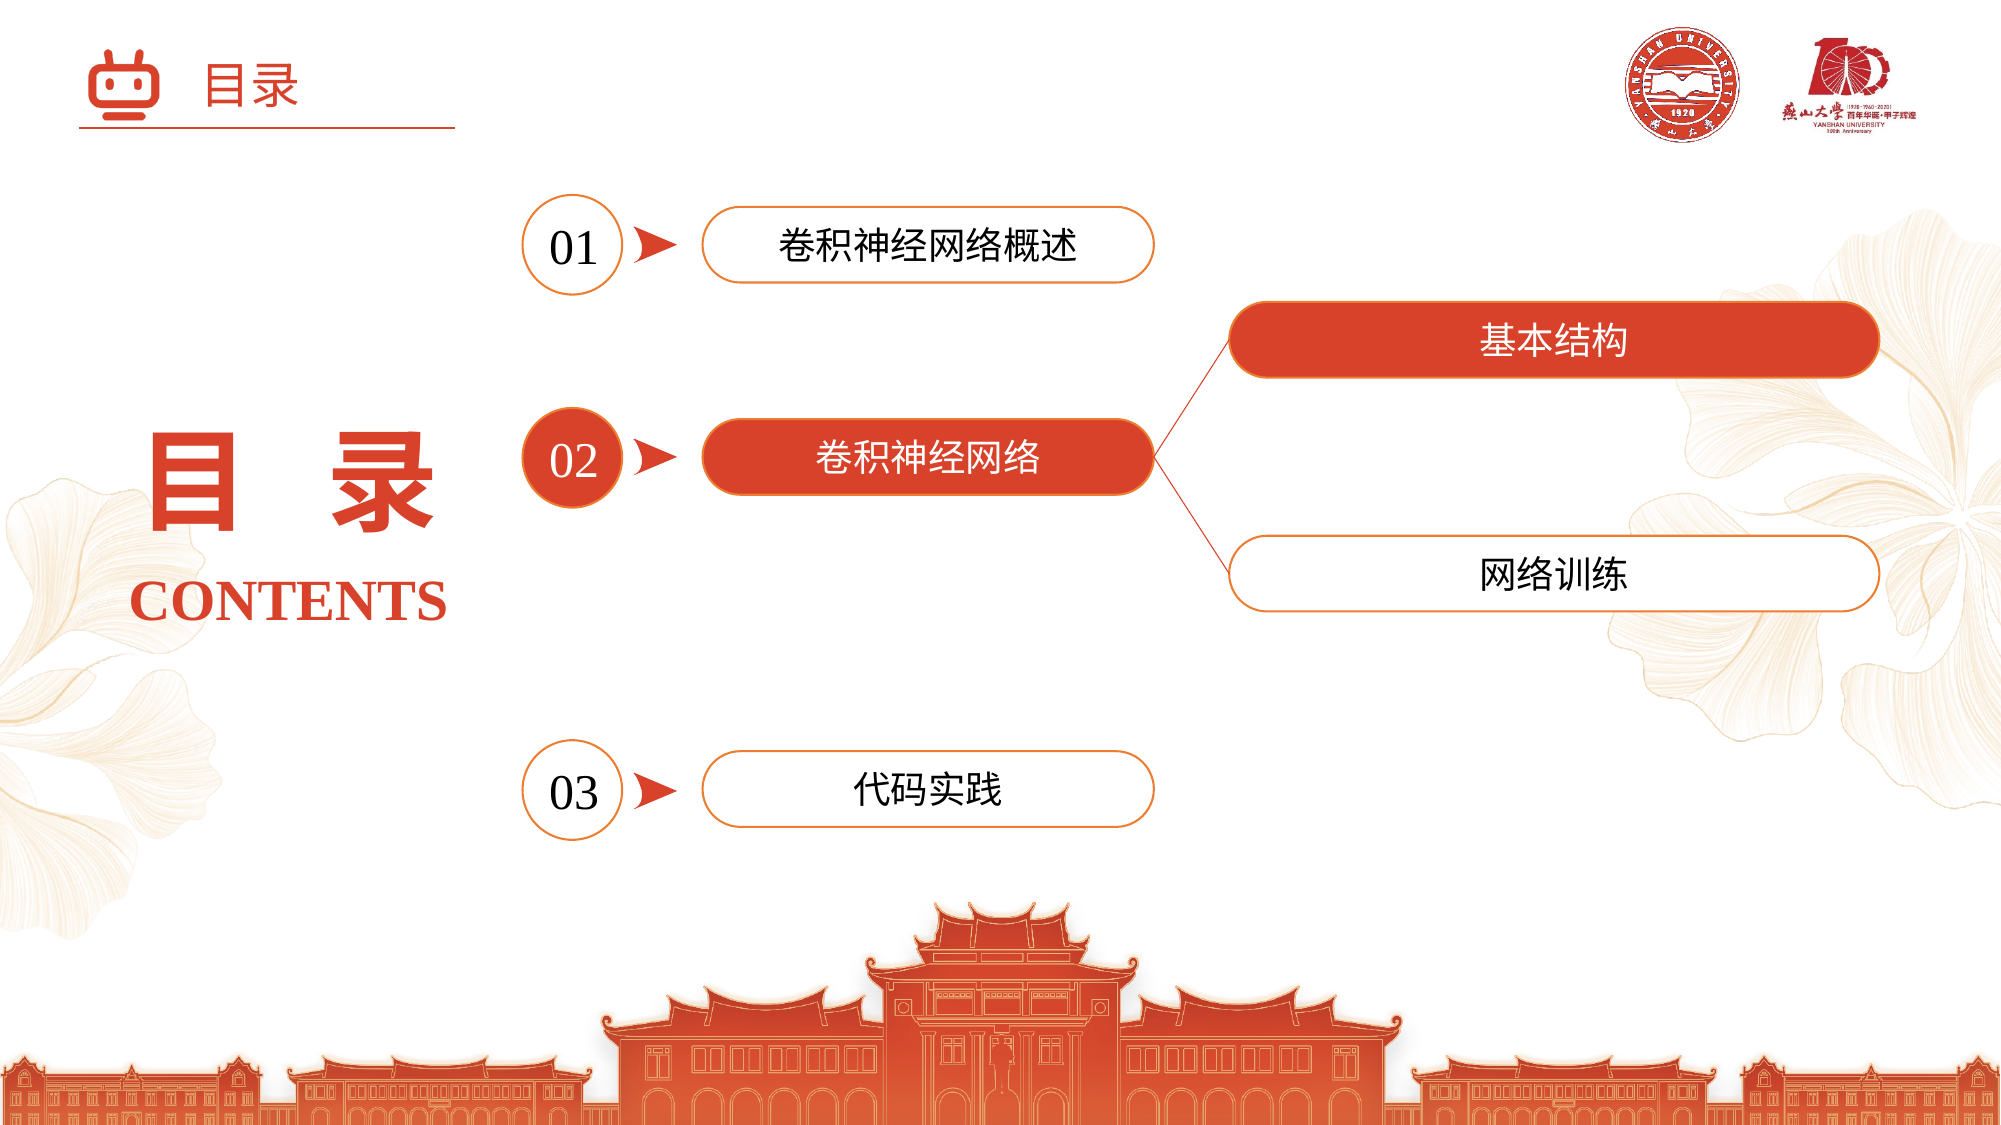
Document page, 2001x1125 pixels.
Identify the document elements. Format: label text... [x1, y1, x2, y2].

text_box [521, 756, 534, 824]
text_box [108, 402, 469, 641]
picture [0, 330, 2000, 1125]
text_box 卷积神经网络概述 [701, 205, 1155, 284]
text_box [521, 424, 534, 492]
text_box [537, 495, 607, 509]
text_box [537, 282, 607, 296]
text_box 03 [534, 752, 615, 827]
text_box [615, 762, 624, 818]
text_box [615, 430, 624, 486]
text_box [538, 739, 607, 752]
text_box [1624, 22, 1939, 147]
text_box 基本结构 [1228, 300, 1529, 379]
text_box 目录 [185, 46, 316, 121]
text_box 卷积神经网络 [701, 418, 1153, 496]
text_box 代码实践 [701, 750, 1155, 828]
text_box [521, 211, 534, 279]
picture [1529, 188, 2001, 855]
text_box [1153, 456, 1230, 574]
text_box 01 [534, 206, 615, 282]
text_box [615, 217, 624, 273]
text_box [537, 827, 608, 841]
text_box [631, 771, 680, 812]
text_box [631, 437, 680, 478]
text_box [631, 225, 680, 265]
text_box 网络训练 [1228, 534, 1529, 613]
text_box [539, 406, 606, 419]
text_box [1153, 339, 1230, 456]
text_box 02 [534, 419, 615, 495]
text_box [539, 193, 606, 206]
picture [78, 39, 169, 127]
